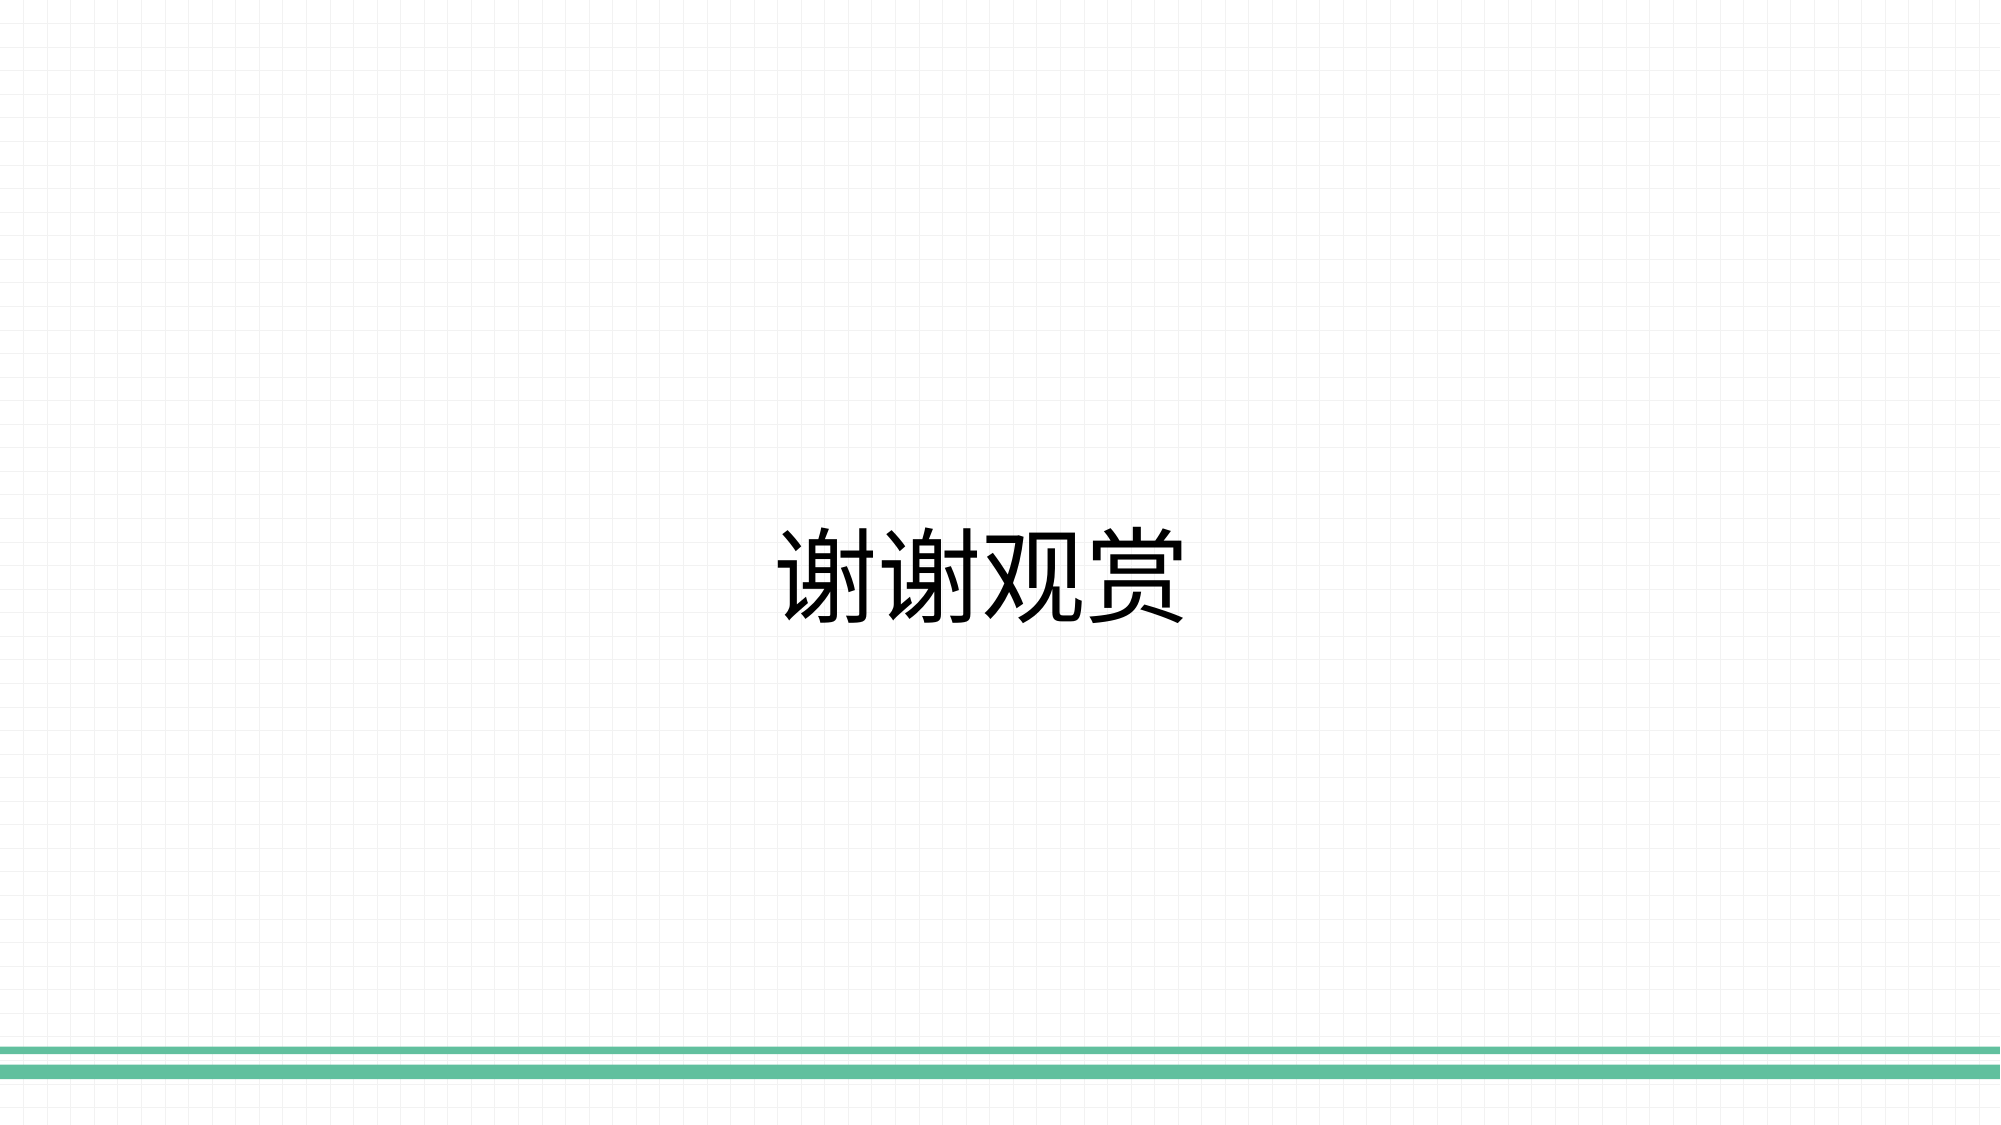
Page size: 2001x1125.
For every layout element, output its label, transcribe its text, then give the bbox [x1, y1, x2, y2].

text_box 谢谢观赏 [119, 466, 1845, 685]
